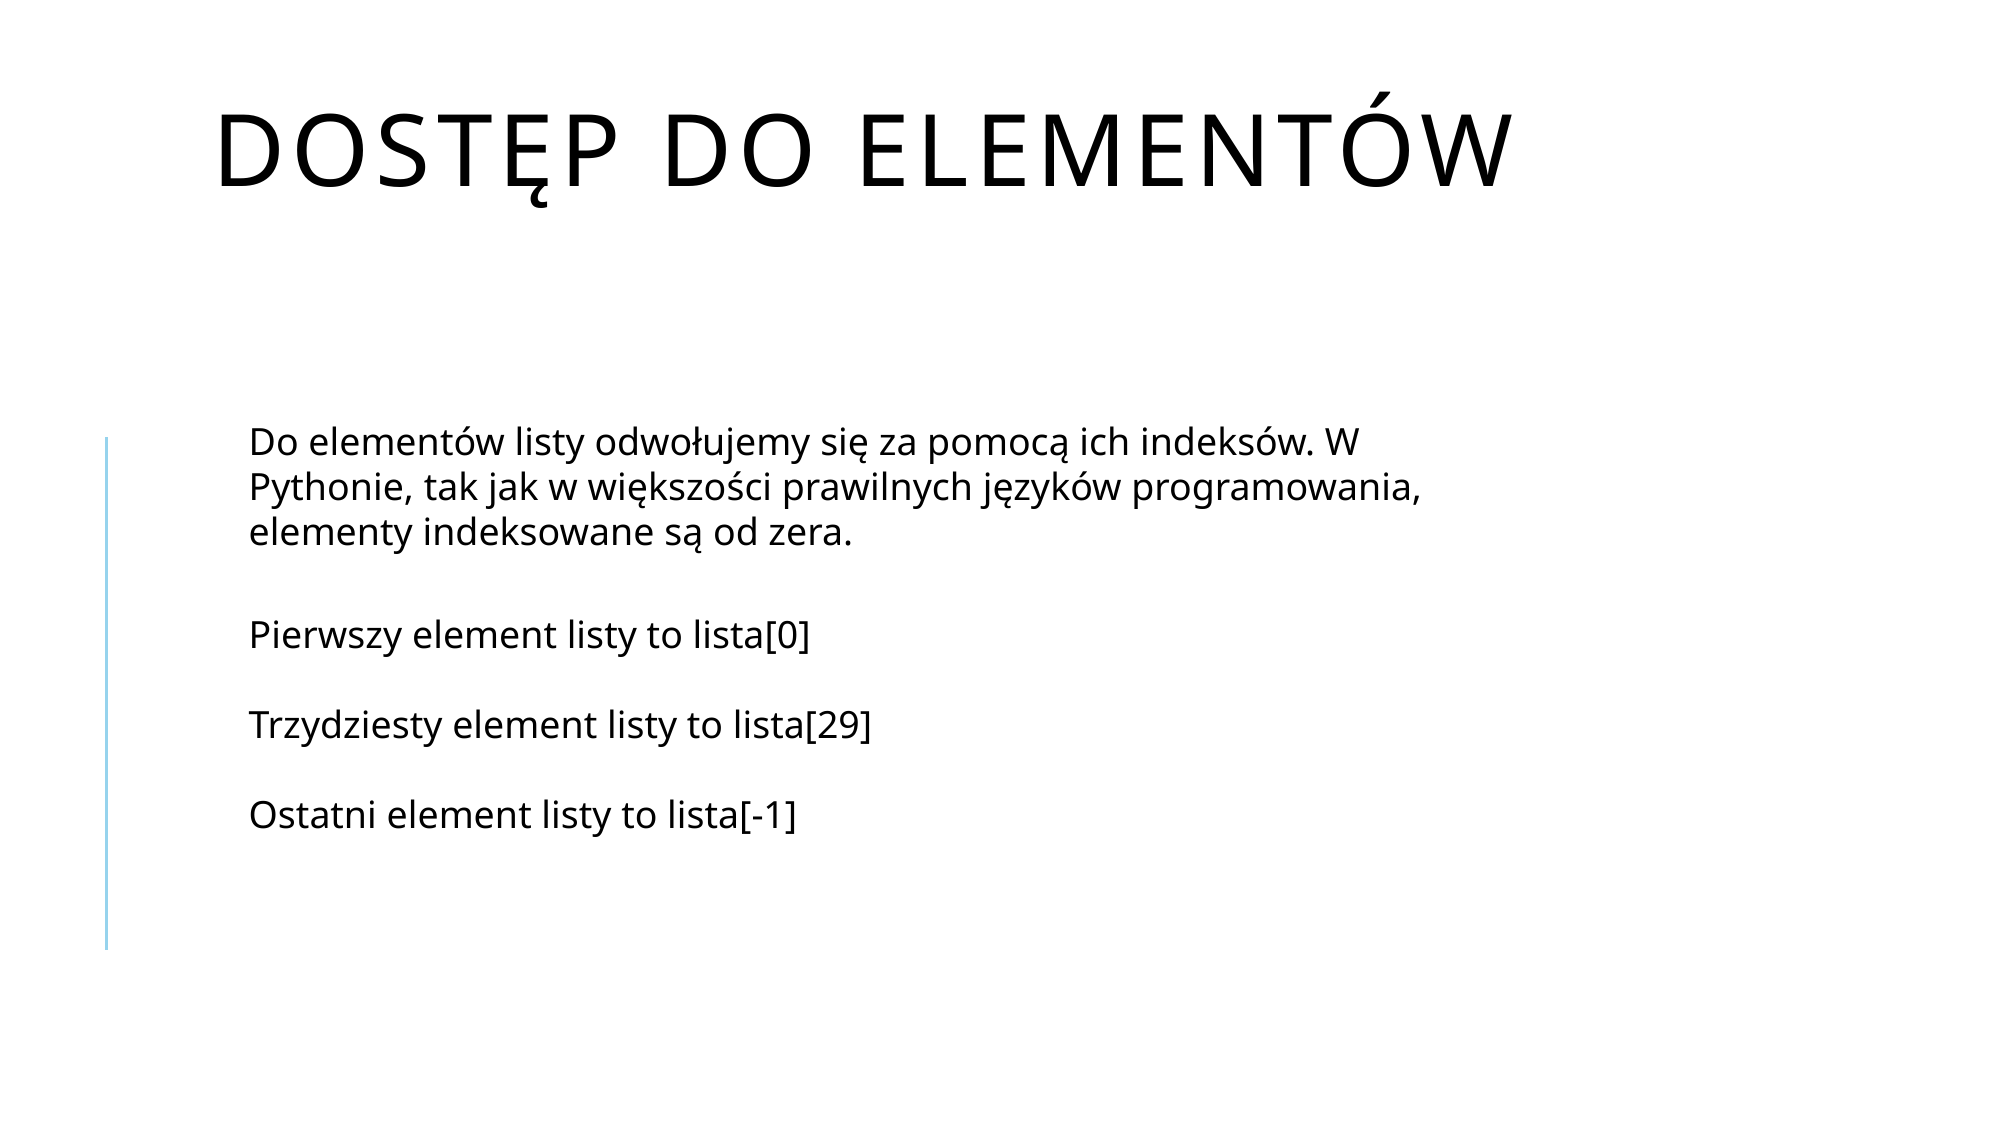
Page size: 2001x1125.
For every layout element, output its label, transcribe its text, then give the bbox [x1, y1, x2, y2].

text_box Do elementów listy odwołujemy się za pomocą ich indeksów. W Pythonie, tak jak w większości prawilnych języków programowania, elementy indeksowane są od zera. [233, 410, 1542, 561]
title Dostęp do elementów [212, 99, 1824, 306]
text_box Pierwszy element listy to lista[0] Trzydziesty element listy to lista[29] Ostatni element listy to lista[-1] [233, 604, 1421, 844]
